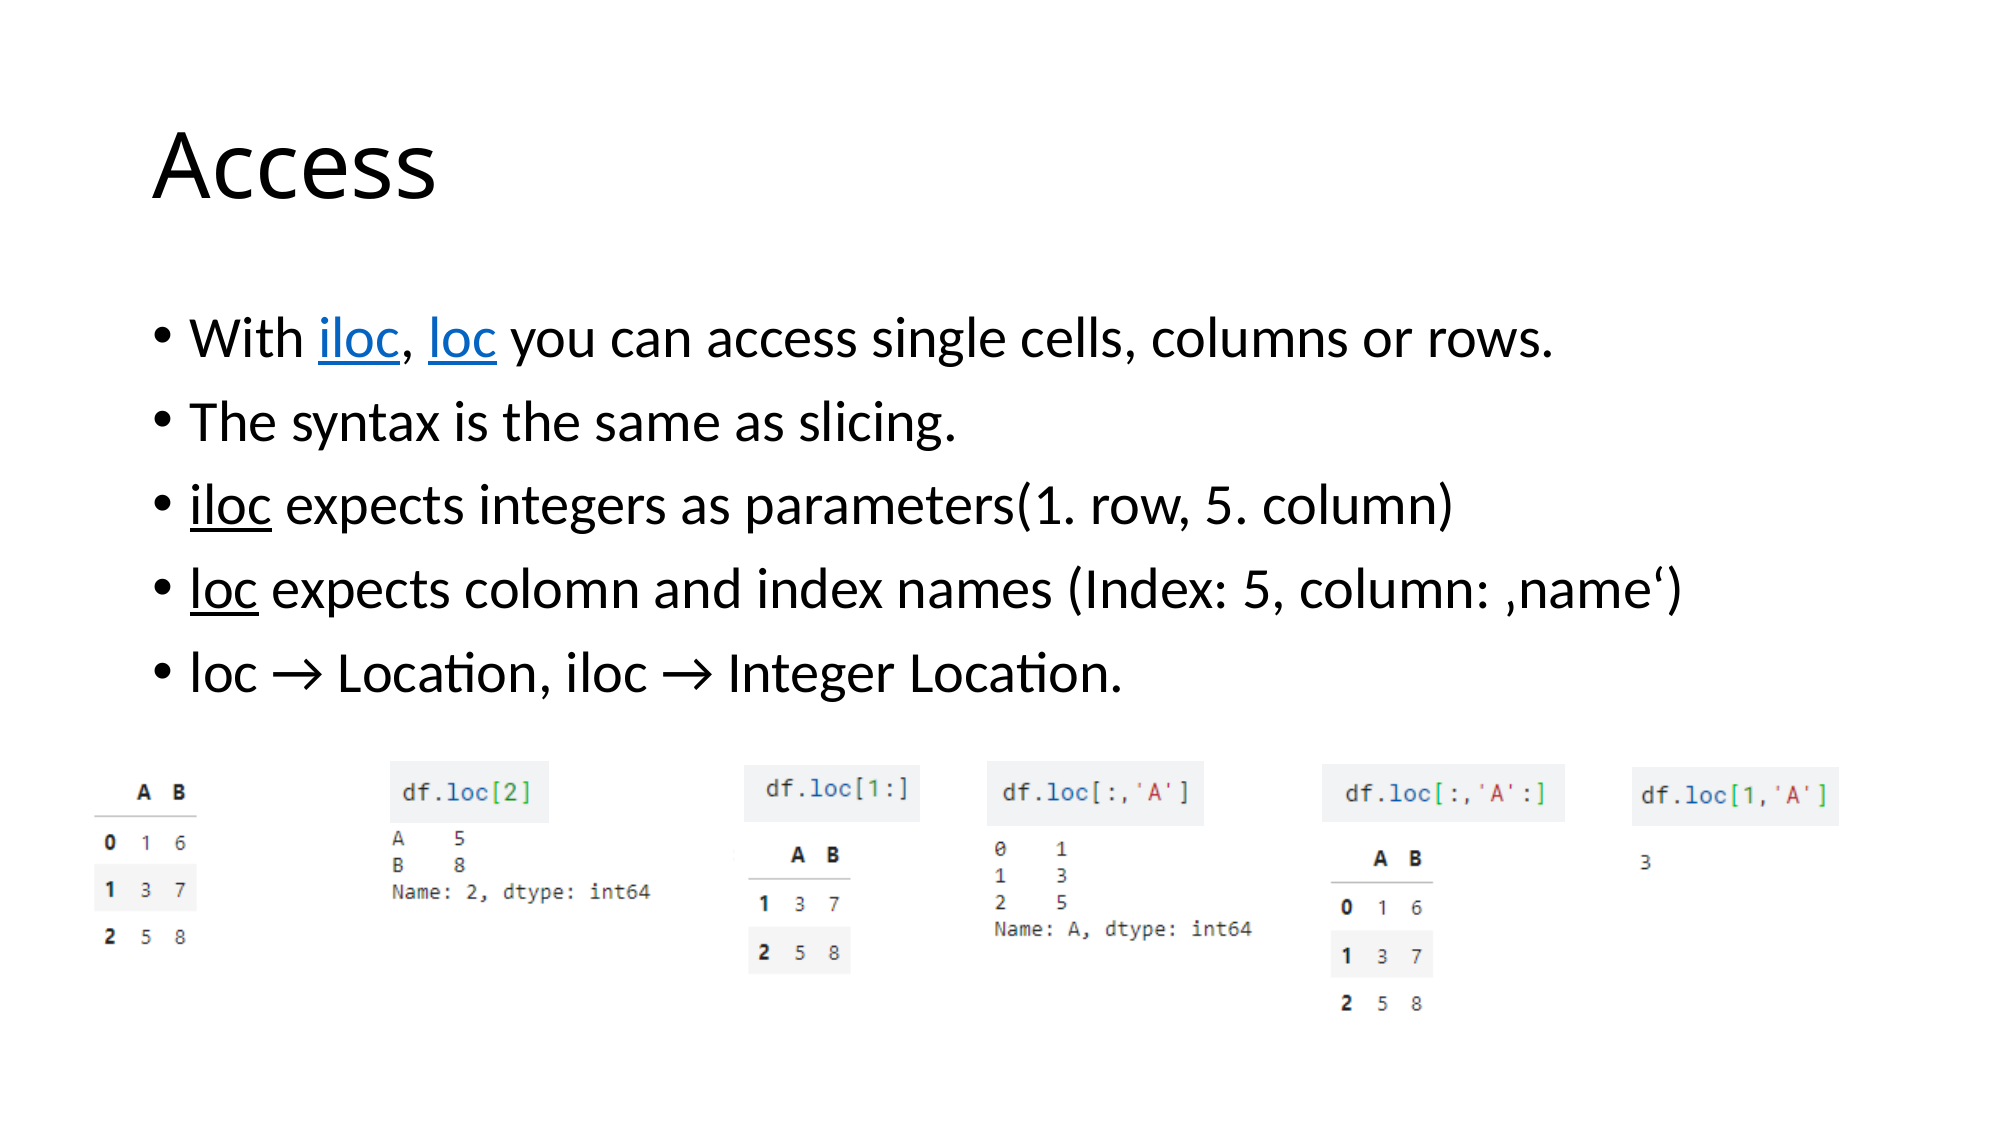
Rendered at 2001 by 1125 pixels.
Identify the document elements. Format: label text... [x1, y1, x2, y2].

picture [977, 831, 1299, 966]
picture [987, 761, 1204, 826]
picture [1634, 838, 1662, 887]
picture [384, 825, 674, 907]
picture [733, 825, 865, 993]
title Access [137, 59, 1863, 278]
picture [744, 765, 920, 823]
picture [1632, 767, 1839, 826]
picture [1322, 764, 1565, 823]
picture [82, 764, 219, 974]
list With iloc, loc you can access single cells, columns or rows. The syntax is the same as slicing. iloc expects integers as parameters(1. row, 5. column) loc expects colomn and index names (Index: 5, column: ‚name‘) loc → Location, iloc → Integer Location. [137, 299, 1863, 1014]
picture [1325, 838, 1449, 1036]
picture [390, 761, 549, 823]
